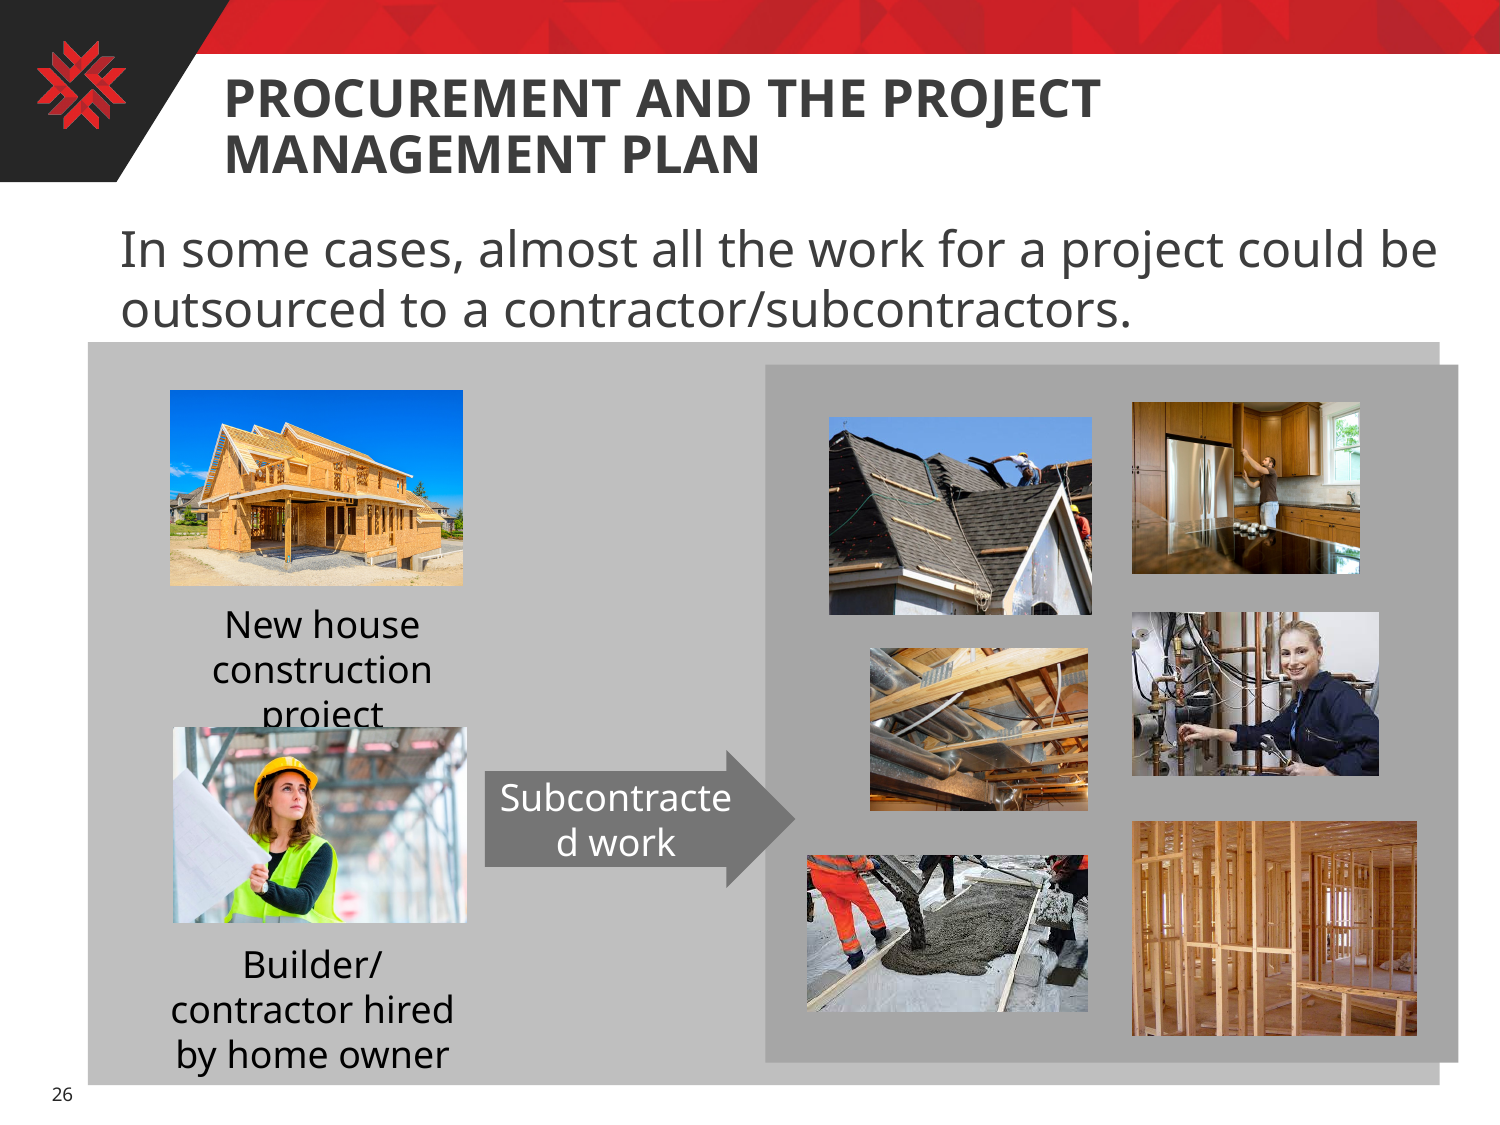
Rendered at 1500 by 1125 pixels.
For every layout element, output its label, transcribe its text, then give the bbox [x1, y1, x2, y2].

picture [807, 855, 1088, 1012]
text_box [87, 341, 141, 1086]
picture [829, 417, 1092, 615]
text_box [484, 853, 1441, 1086]
picture [197, 0, 1500, 54]
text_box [141, 390, 504, 700]
picture [1132, 612, 1379, 777]
picture [1132, 821, 1417, 1036]
text_box Subcontracted work [484, 747, 797, 891]
picture [1132, 402, 1360, 574]
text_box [141, 727, 484, 1086]
slide_number 26 [0, 1065, 126, 1125]
picture [870, 648, 1088, 811]
list In some cases, almost all the work for a project could be outsourced to a contractor/subcontractors. [105, 210, 1457, 806]
title Procurement and the project management plan [208, 64, 1497, 193]
text_box [764, 364, 1460, 1064]
picture [37, 41, 132, 129]
